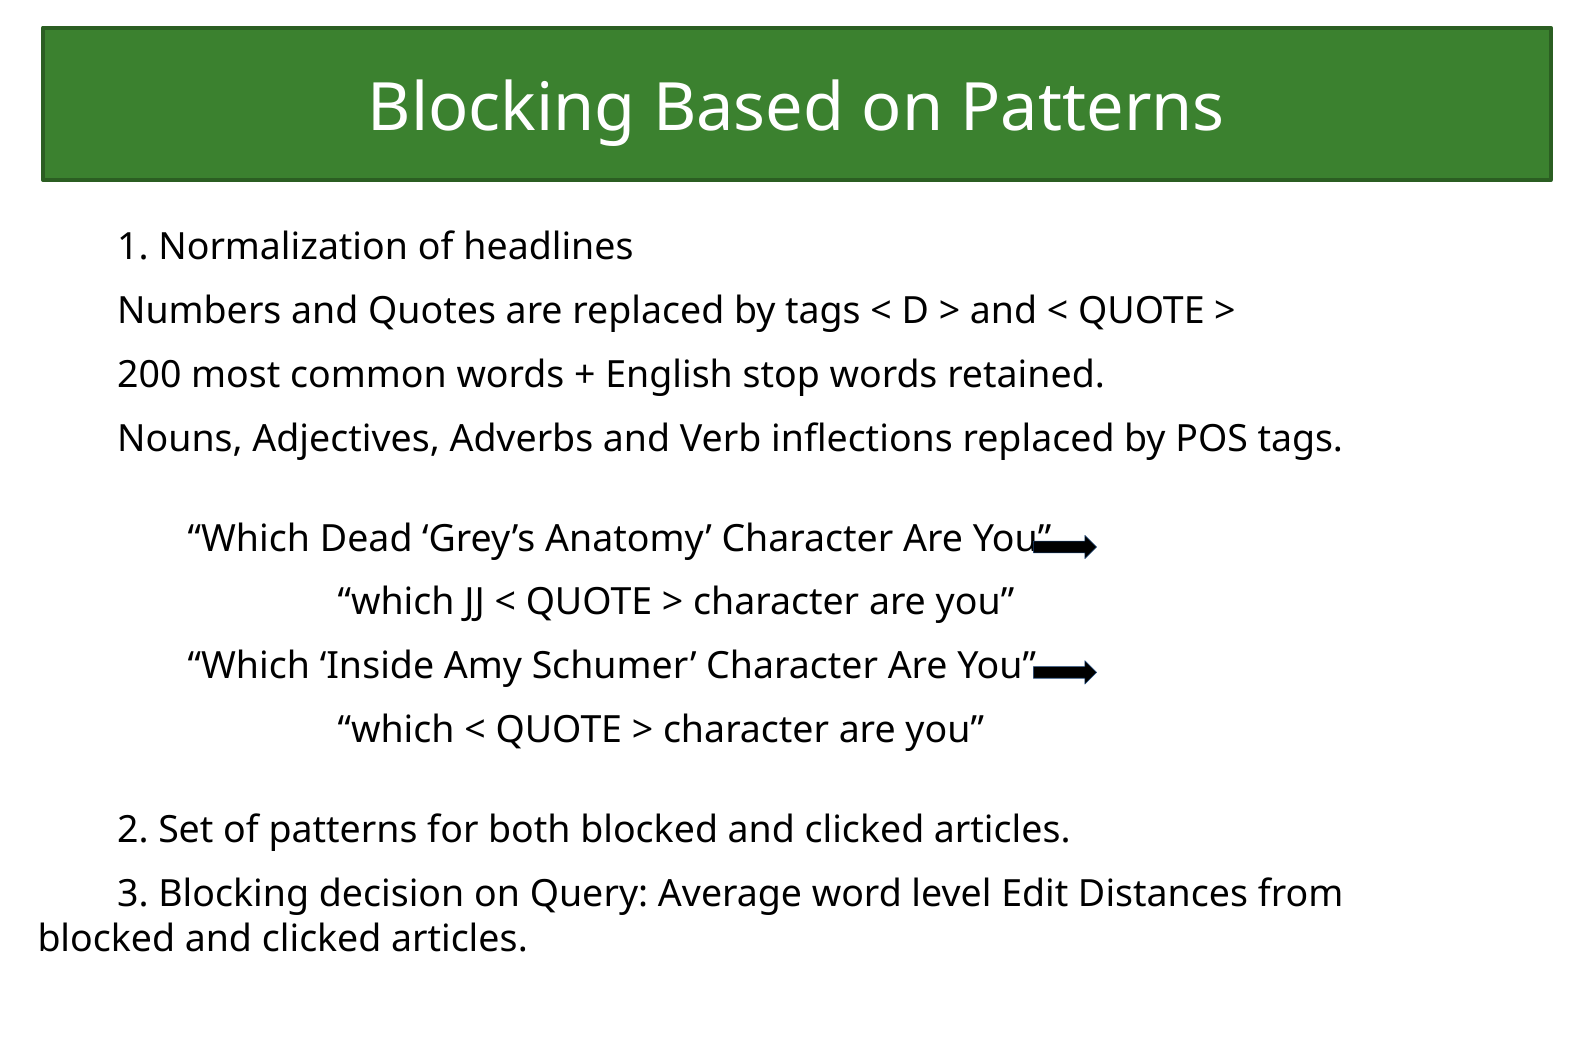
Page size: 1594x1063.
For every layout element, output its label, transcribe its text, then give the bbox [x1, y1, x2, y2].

title Blocking Based on Patterns [41, 26, 1553, 182]
text_box [1033, 535, 1097, 559]
text_box [1033, 660, 1097, 685]
list 1. Normalization of headlines Numbers and Quotes are replaced by tags < D > and < QUOTE > 200 most common words + English stop words retained. Nouns, Adjectives, Adverbs and Verb inflections replaced by POS tags. “Which Dead ‘Grey’s Anatomy’ Character Are You” “which JJ < QUOTE > character are you” “Which ‘Inside Amy Schumer’ Character Are You” “which < QUOTE > character are you” 2. Set of patterns for both blocked and clicked articles. 3. Blocking decision on Query: Average word level Edit Distances from blocked and clicked articles. [26, 211, 1452, 1013]
